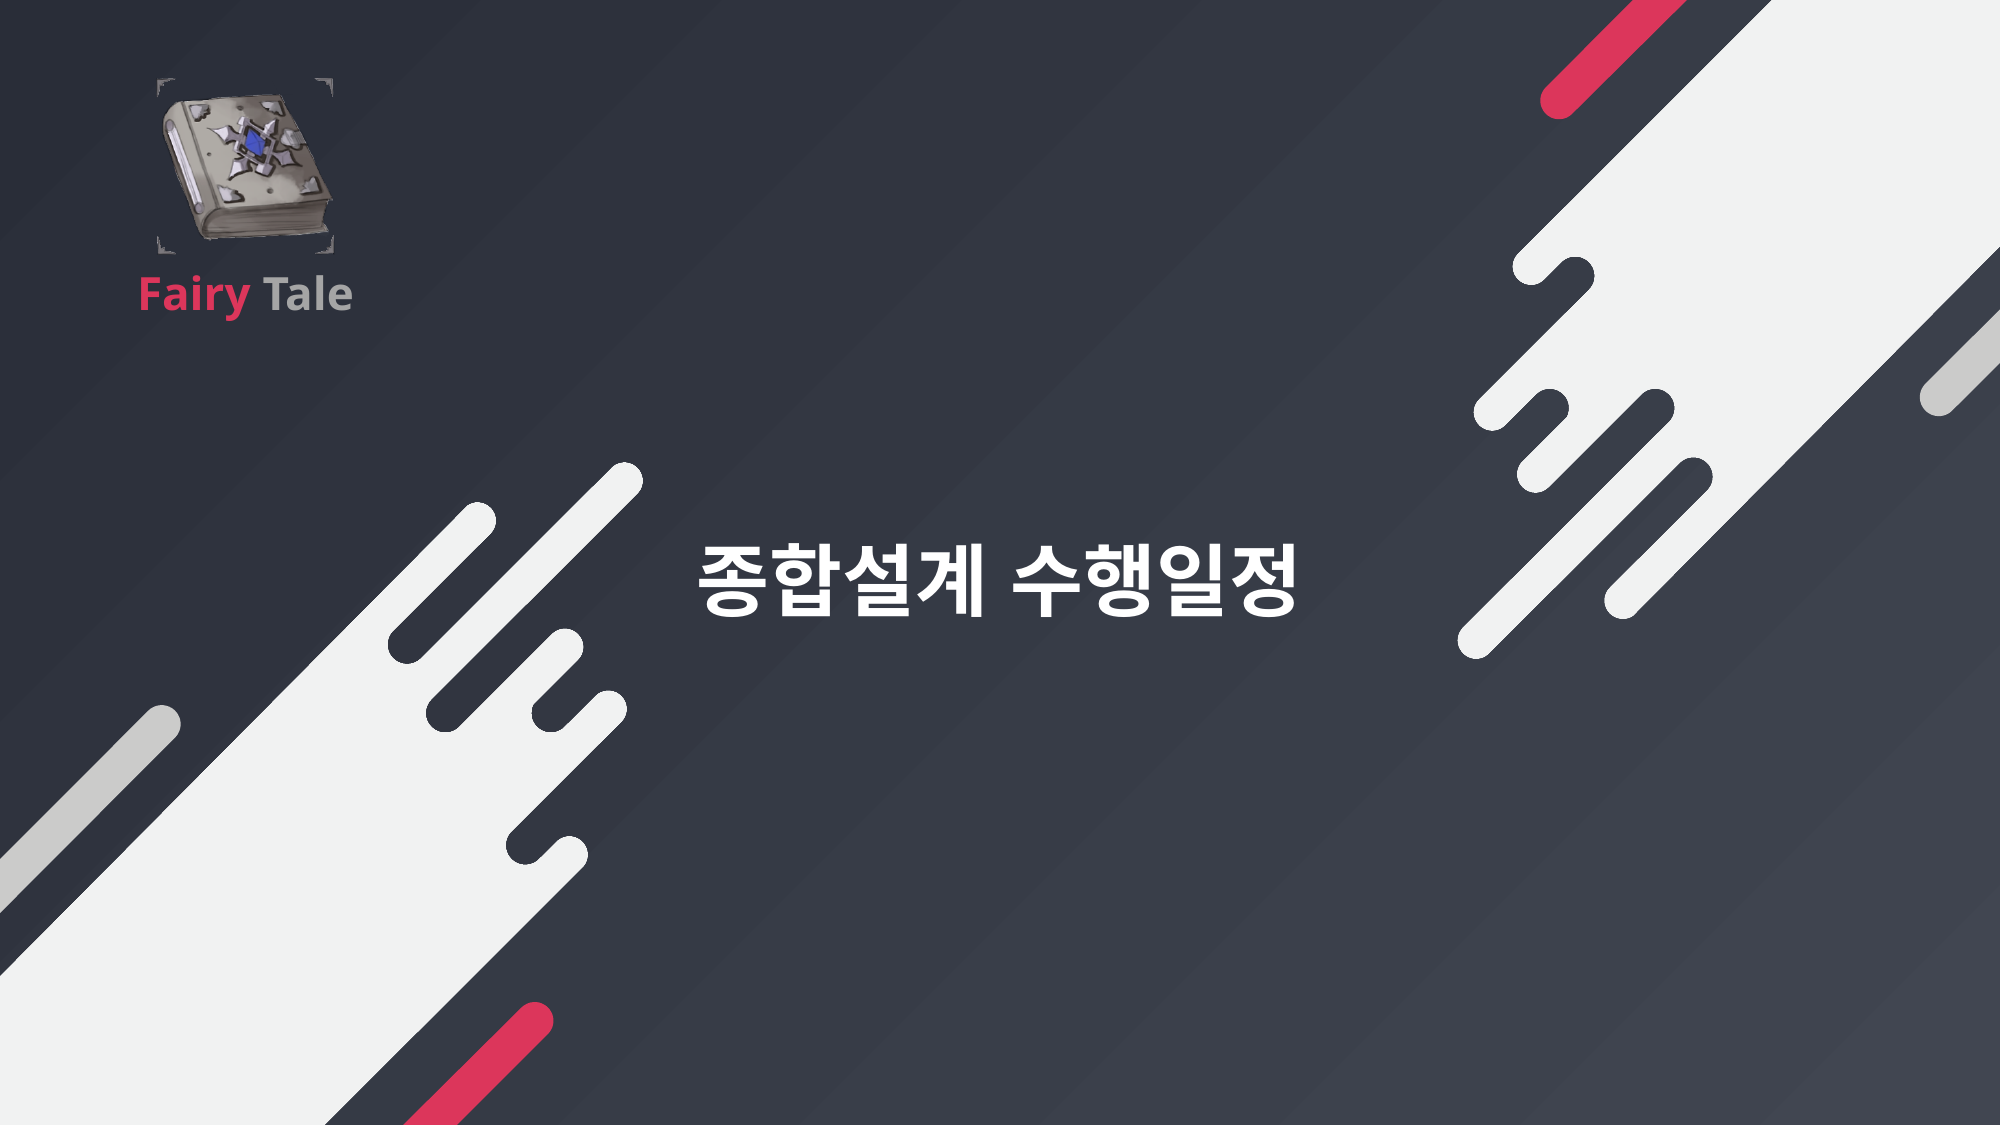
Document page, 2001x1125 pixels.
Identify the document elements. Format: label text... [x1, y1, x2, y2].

text_box Fairy Tale [117, 256, 374, 328]
title 종합설계 수행일정 [571, 515, 1429, 636]
picture [154, 74, 337, 258]
